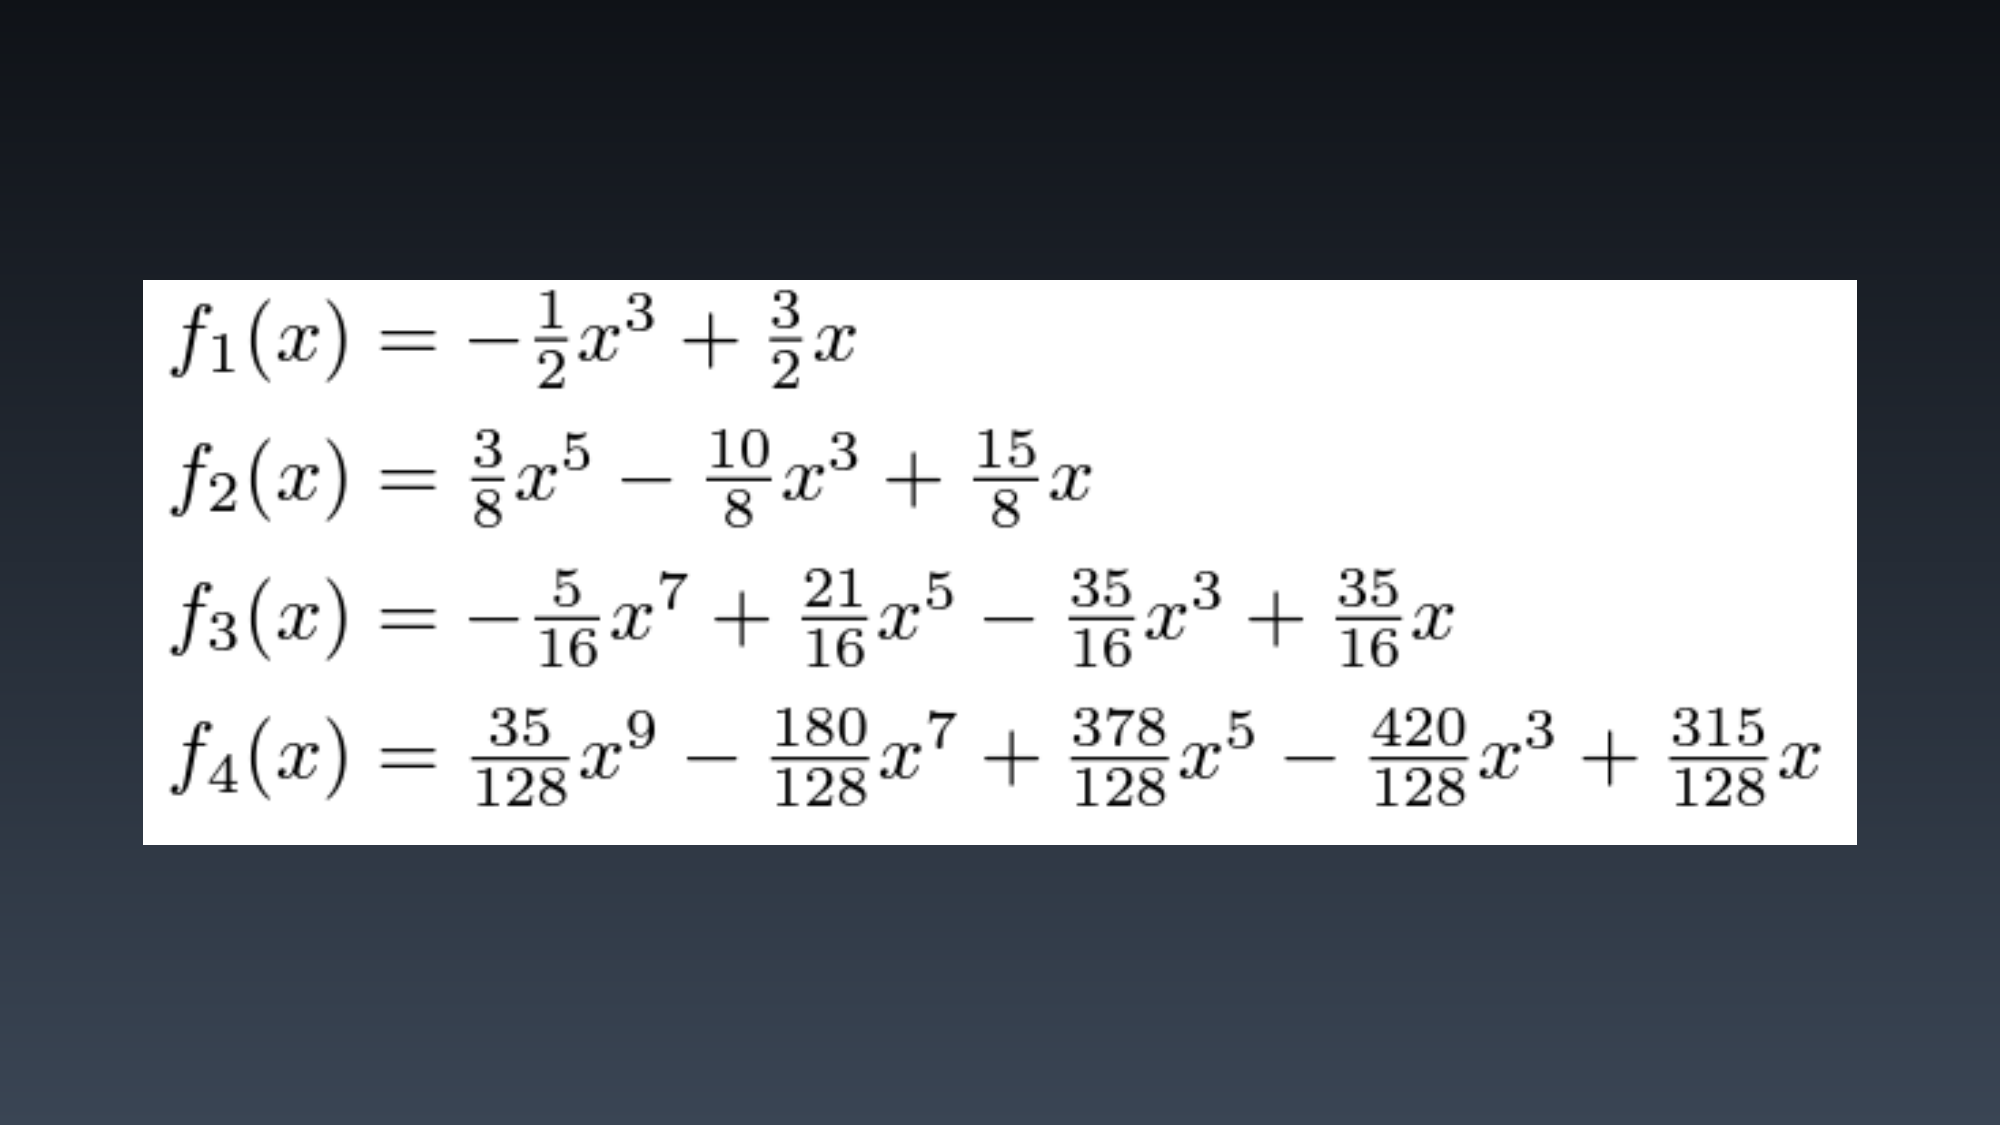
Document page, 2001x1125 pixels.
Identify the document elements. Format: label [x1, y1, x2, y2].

picture [143, 280, 1857, 845]
